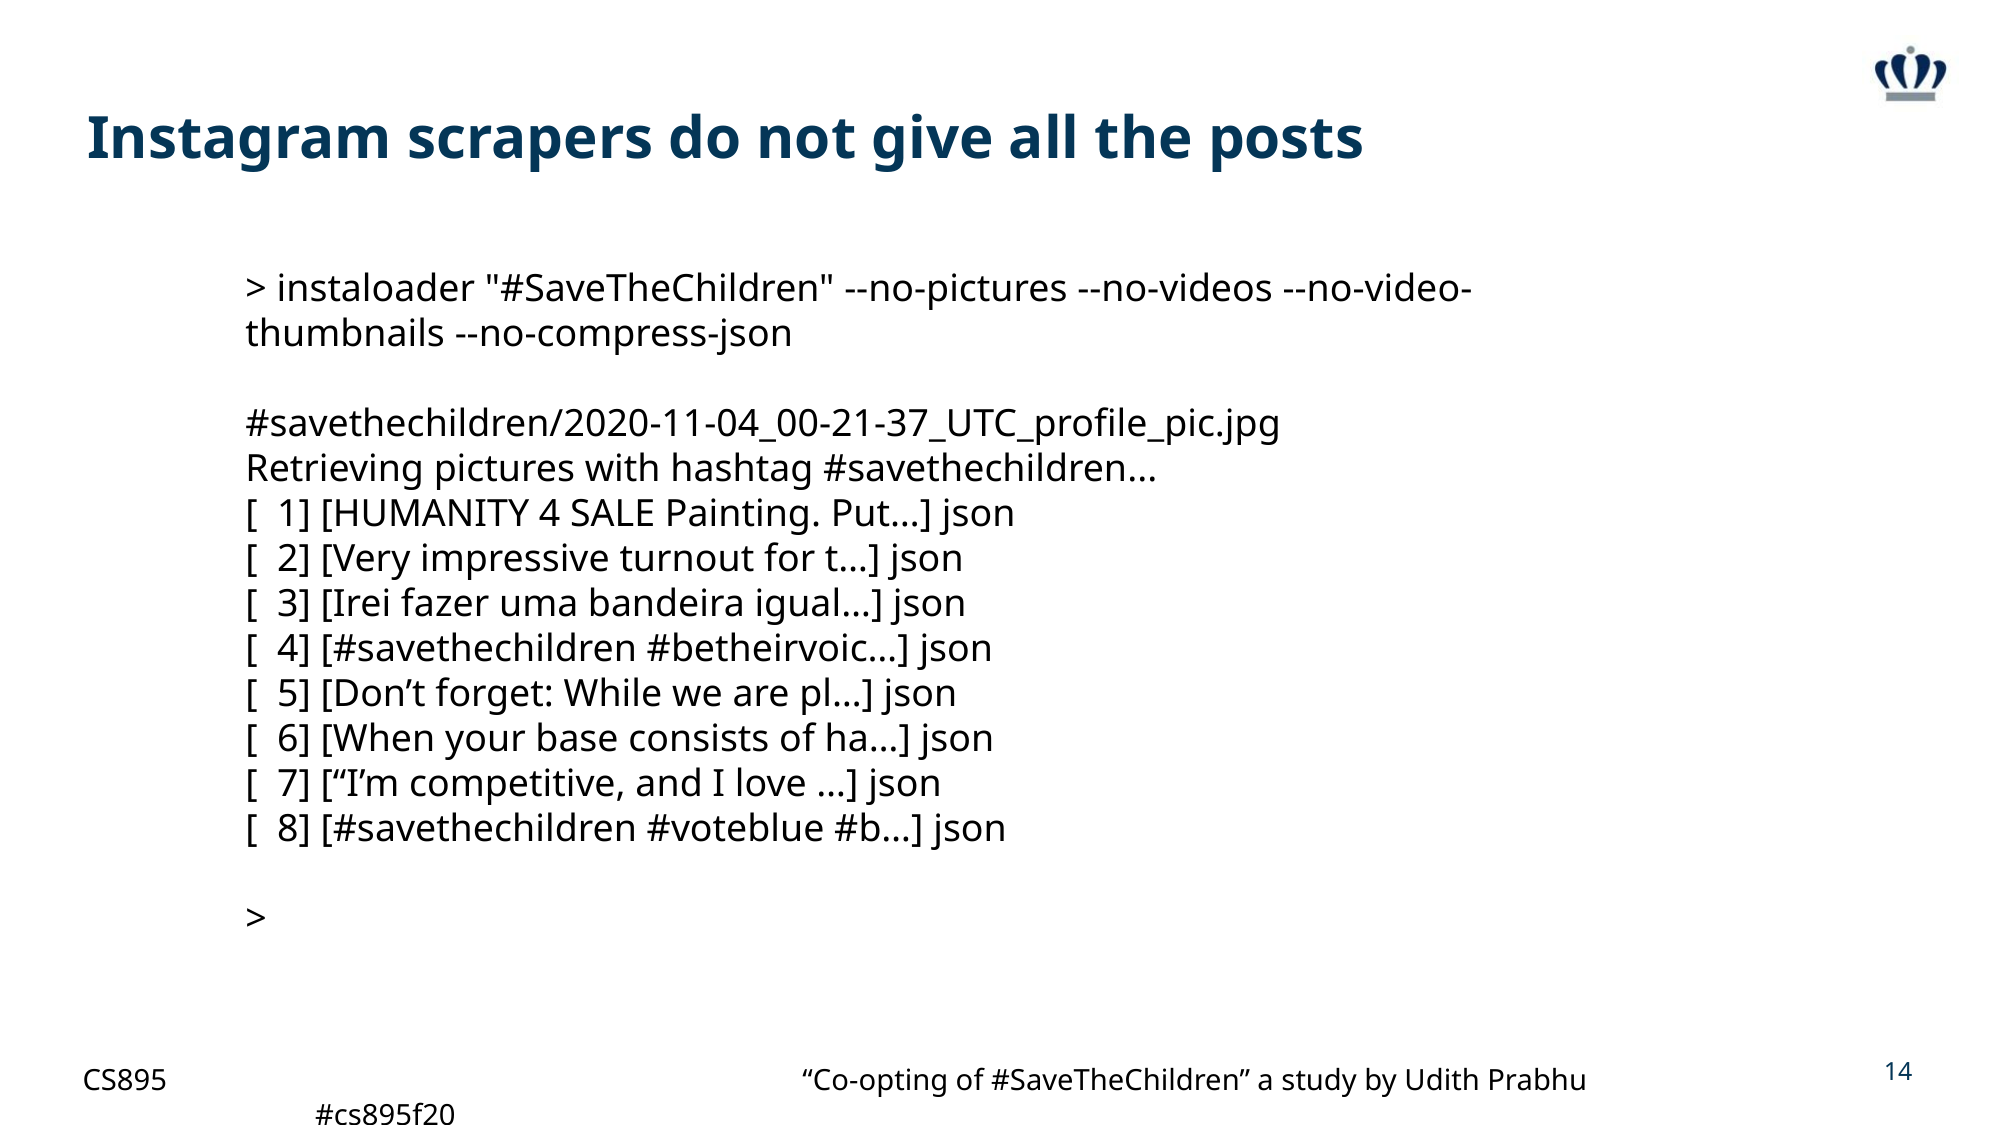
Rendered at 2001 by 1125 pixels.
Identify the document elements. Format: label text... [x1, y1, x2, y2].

picture [1861, 35, 1959, 113]
text_box > instaloader "#SaveTheChildren" --no-pictures --no-videos --no-video-thumbnails --no-compress-json #savethechildren/2020-11-04_00-21-37_UTC_profile_pic.jpg Retrieving pictures with hashtag #savethechildren... [ 1] [HUMANITY 4 SALE Painting. Put…] json [ 2] [Very impressive turnout for t…] json [ 3] [Irei fazer uma bandeira igual…] json [ 4] [#savethechildren #betheirvoic…] json [ 5] [Don’t forget: While we are pl…] json [ 6] [When your base consists of ha…] json [ 7] [“I’m competitive, and I love …] json [ 8] [#savethechildren #voteblue #b…] json > [230, 249, 1632, 969]
slide_number ‹#› [1477, 1042, 1928, 1103]
title Instagram scrapers do not give all the posts [72, 59, 1928, 220]
text_box CS895 “Co-opting of #SaveTheChildren” a study by Udith Prabhu #cs895f20 [0, 1046, 1863, 1099]
